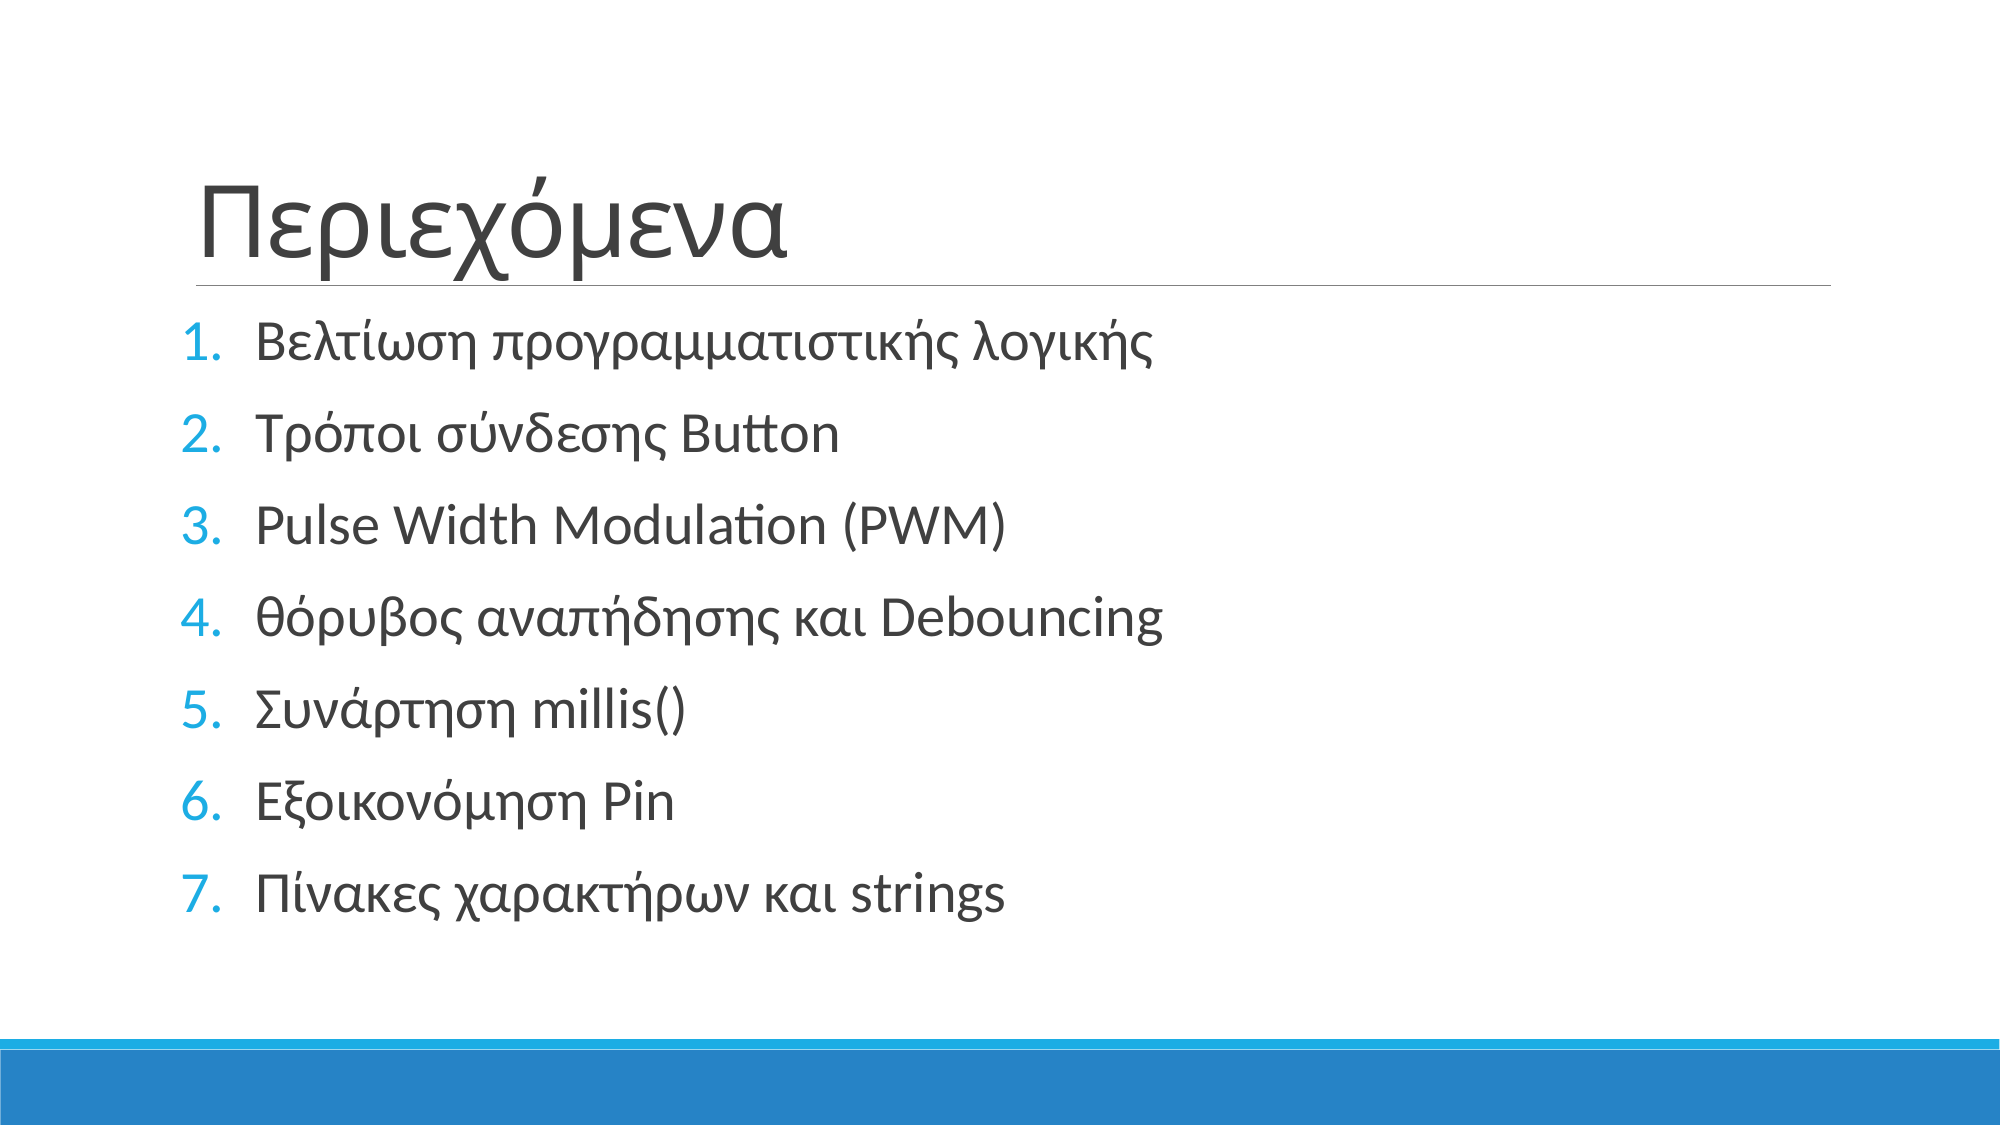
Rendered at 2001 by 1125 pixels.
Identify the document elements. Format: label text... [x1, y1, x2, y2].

title Περιεχόμενα [180, 47, 1830, 285]
list Βελτίωση προγραμματιστικής λογικής Τρόποι σύνδεσης Button Pulse Width Modulation (PWM) θόρυβος αναπήδησης και Debouncing Συνάρτηση millis() Εξοικονόμηση Pin Πίνακες χαρακτήρων και strings [180, 302, 1830, 963]
